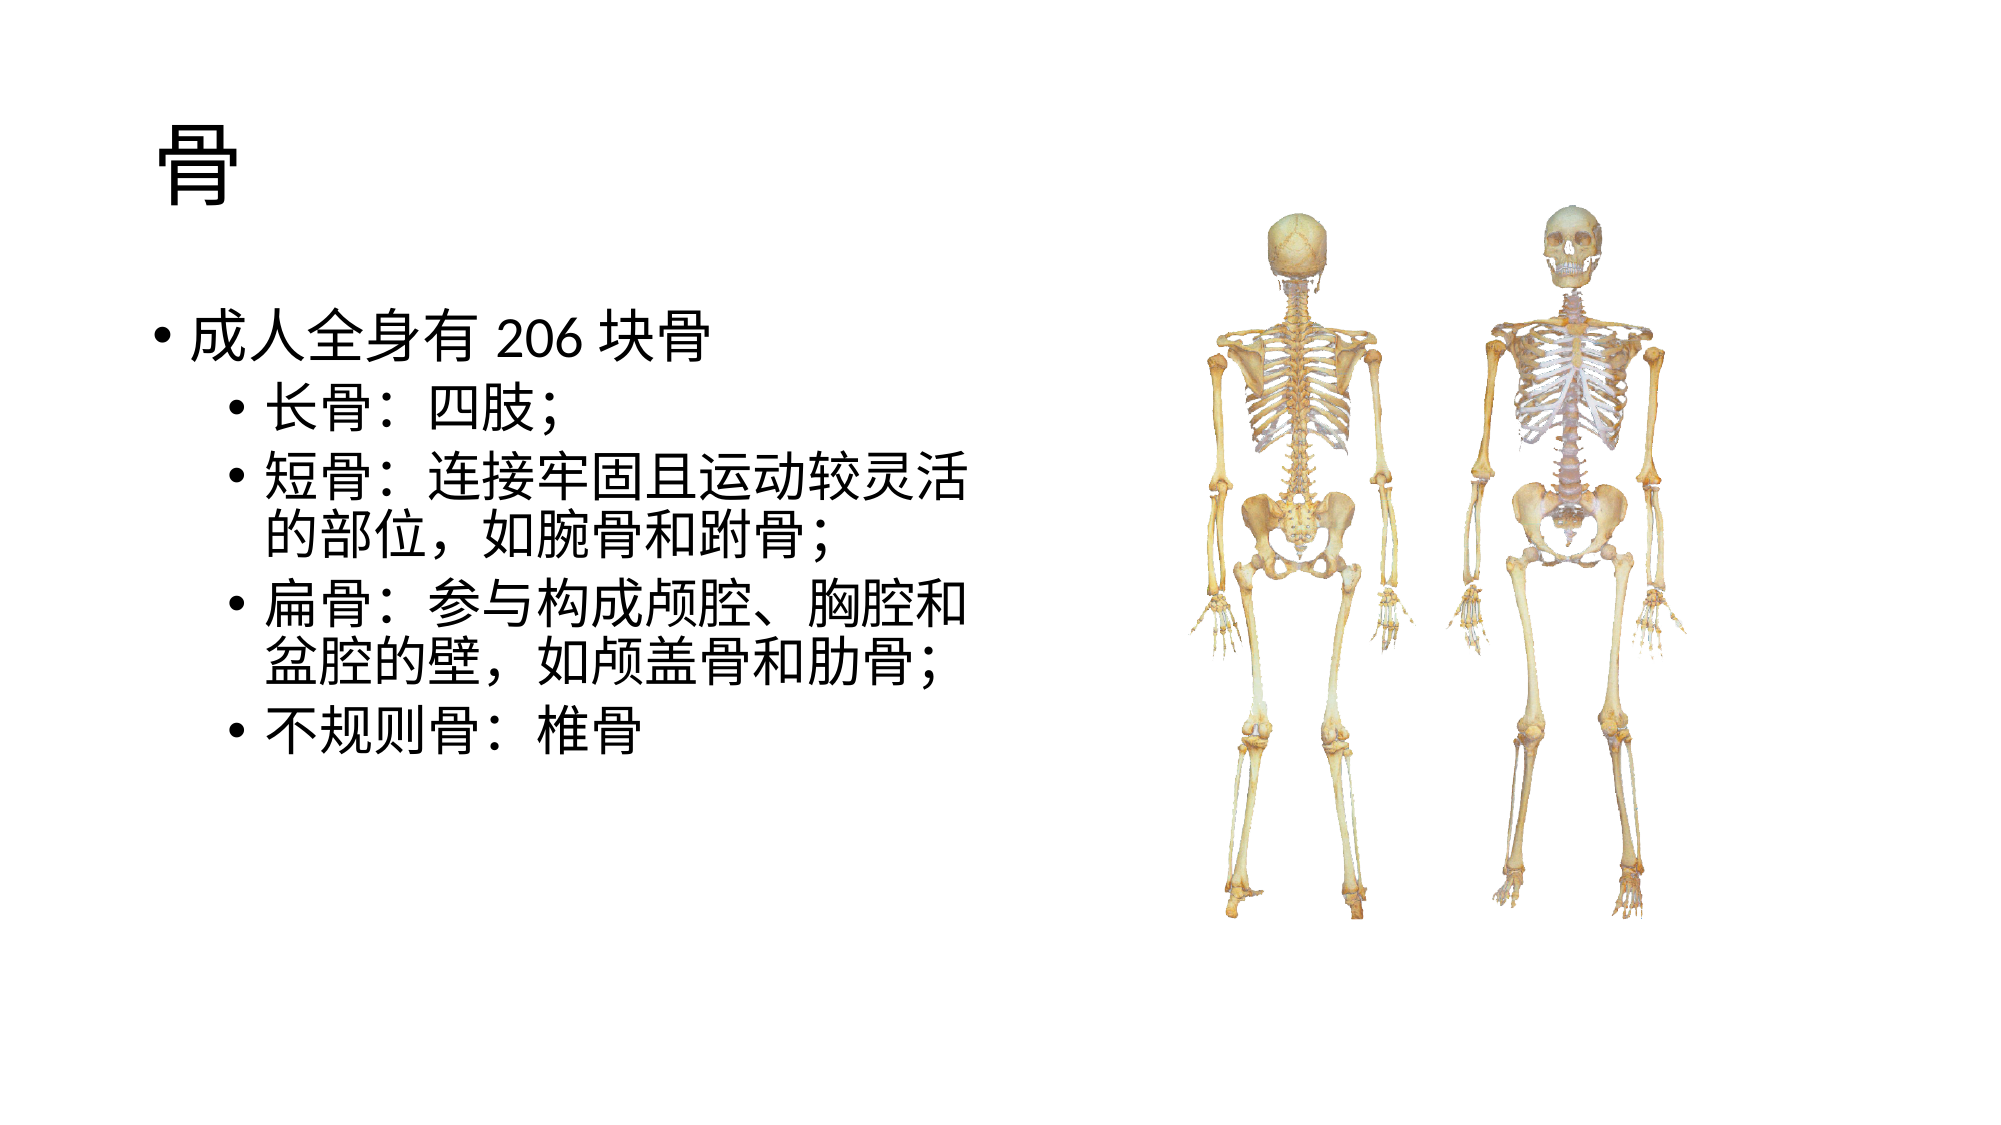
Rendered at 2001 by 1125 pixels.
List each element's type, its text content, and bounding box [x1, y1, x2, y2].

list 成人全身有206块骨 长骨：四肢； 短骨：连接牢固且运动较灵活的部位，如腕骨和跗骨； 扁骨：参与构成颅腔、胸腔和盆腔的壁，如颅盖骨和肋骨； 不规则骨：椎骨 [137, 299, 988, 1014]
title 骨 [137, 59, 1863, 278]
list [1188, 205, 1687, 920]
